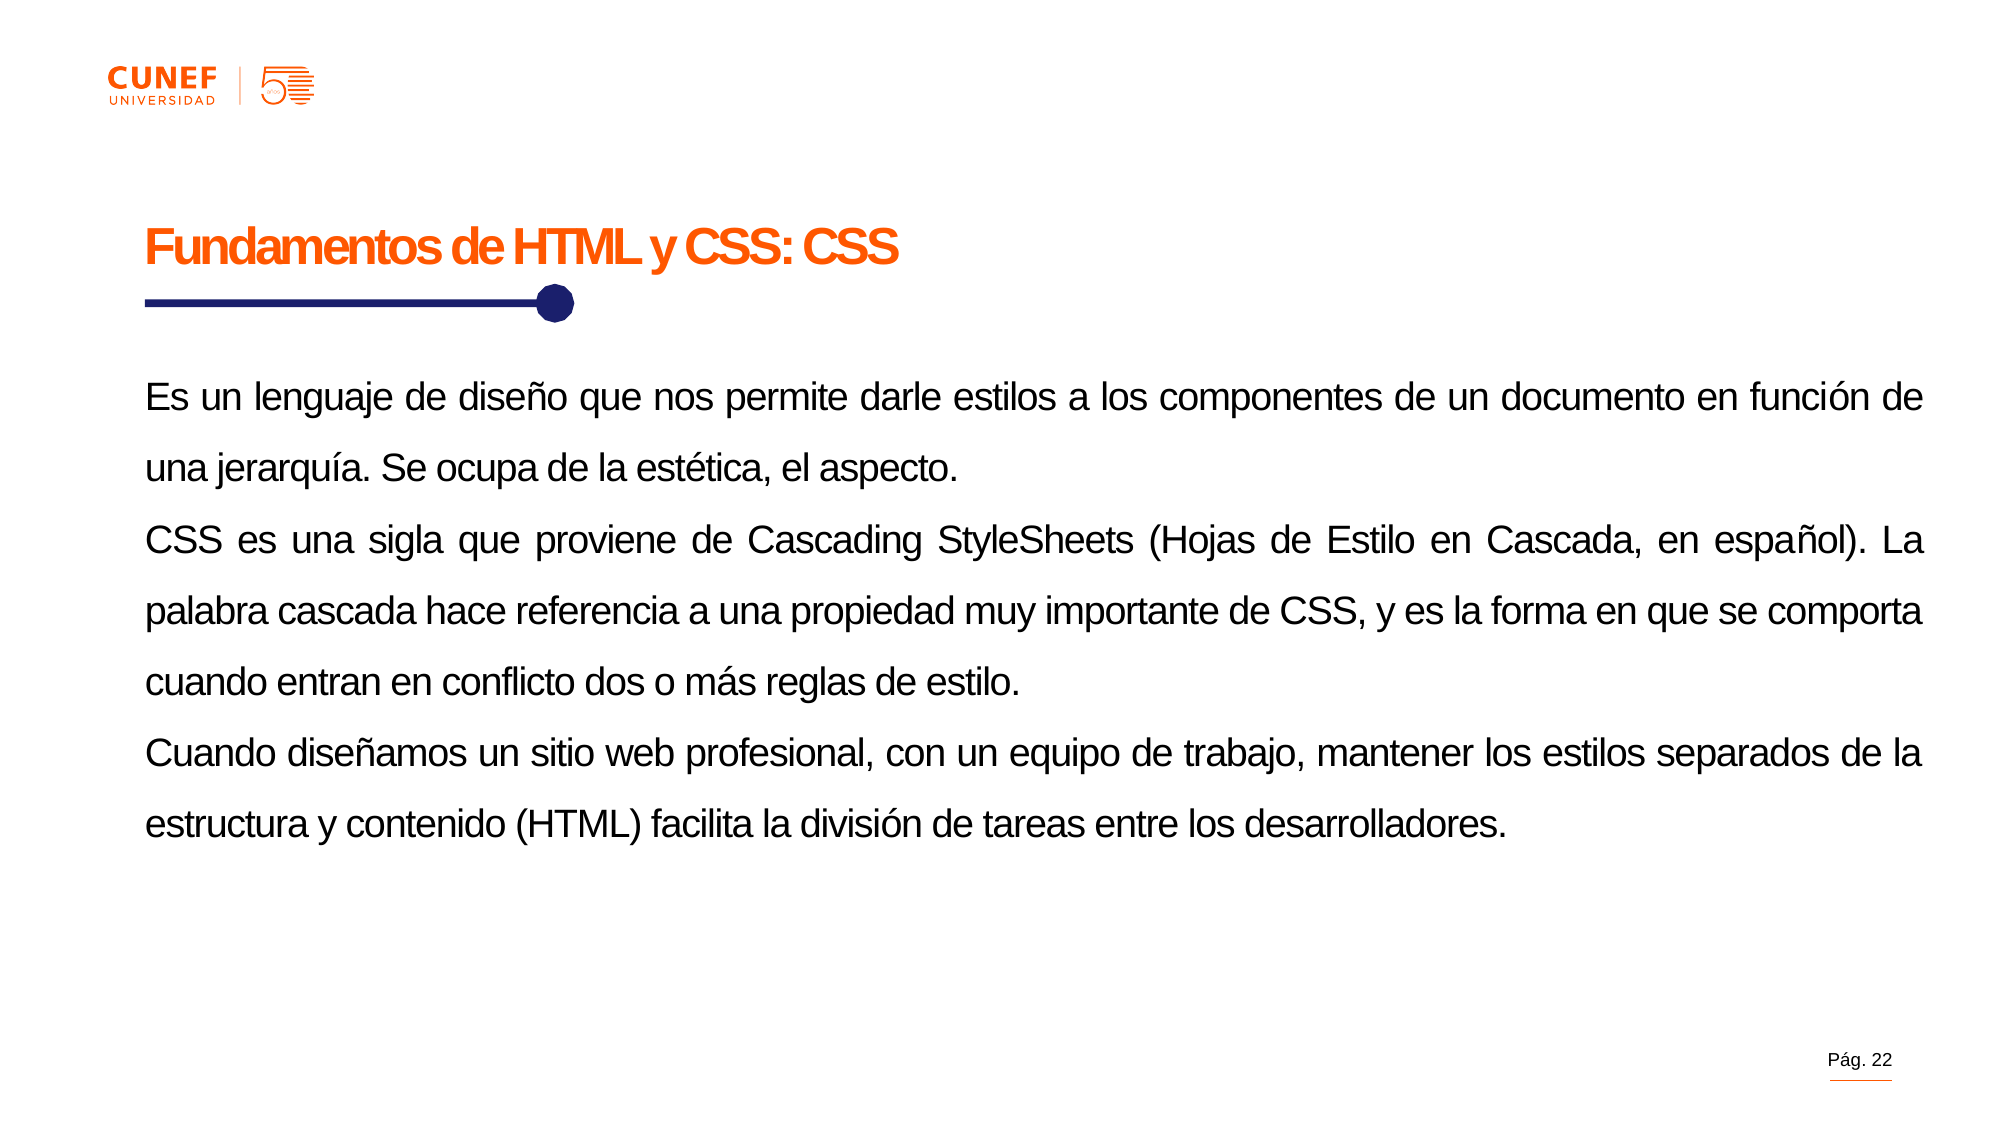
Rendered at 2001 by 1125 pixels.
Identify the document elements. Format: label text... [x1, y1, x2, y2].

text_box Es un lenguaje de diseño que nos permite darle estilos a los componentes de un documento en función de una jerarquía. Se ocupa de la estética, el aspecto. CSS es una sigla que proviene de Cascading StyleSheets (Hojas de Estilo en Cascada, en español). La palabra cascada hace referencia a una propiedad muy importante de CSS, y es la forma en que se comporta cuando entran en conflicto dos o más reglas de estilo. Cuando diseñamos un sitio web profesional, con un equipo de trabajo, mantener los estilos separados de la estructura y contenido (HTML) facilita la división de tareas entre los desarrolladores. [144, 347, 1924, 918]
text_box Fundamentos de HTML y CSS: CSS [145, 178, 1238, 276]
picture [108, 66, 314, 105]
text_box [144, 292, 566, 314]
